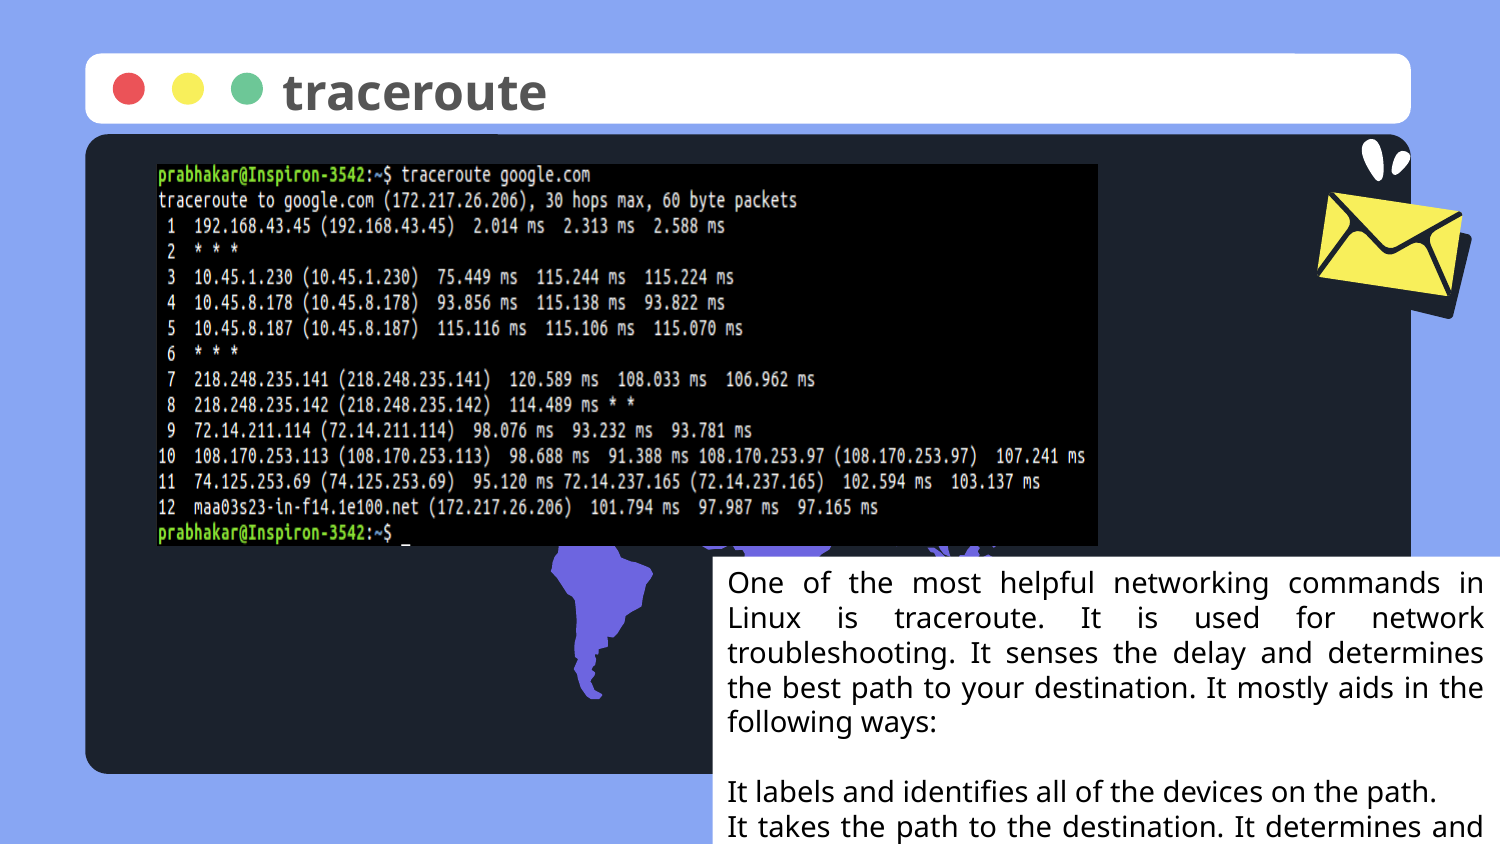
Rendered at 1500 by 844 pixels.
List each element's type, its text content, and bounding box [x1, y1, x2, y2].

text_box traceroute [267, 53, 1018, 128]
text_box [403, 554, 1097, 700]
text_box One of the most helpful networking commands in Linux is traceroute. It is used for network troubleshooting. It senses the delay and determines the best path to your destination. It mostly aids in the following ways: It labels and identifies all of the devices on the path. It takes the path to the destination. It determines and reports the source of network lag. [712, 556, 1500, 844]
picture [156, 164, 1098, 546]
